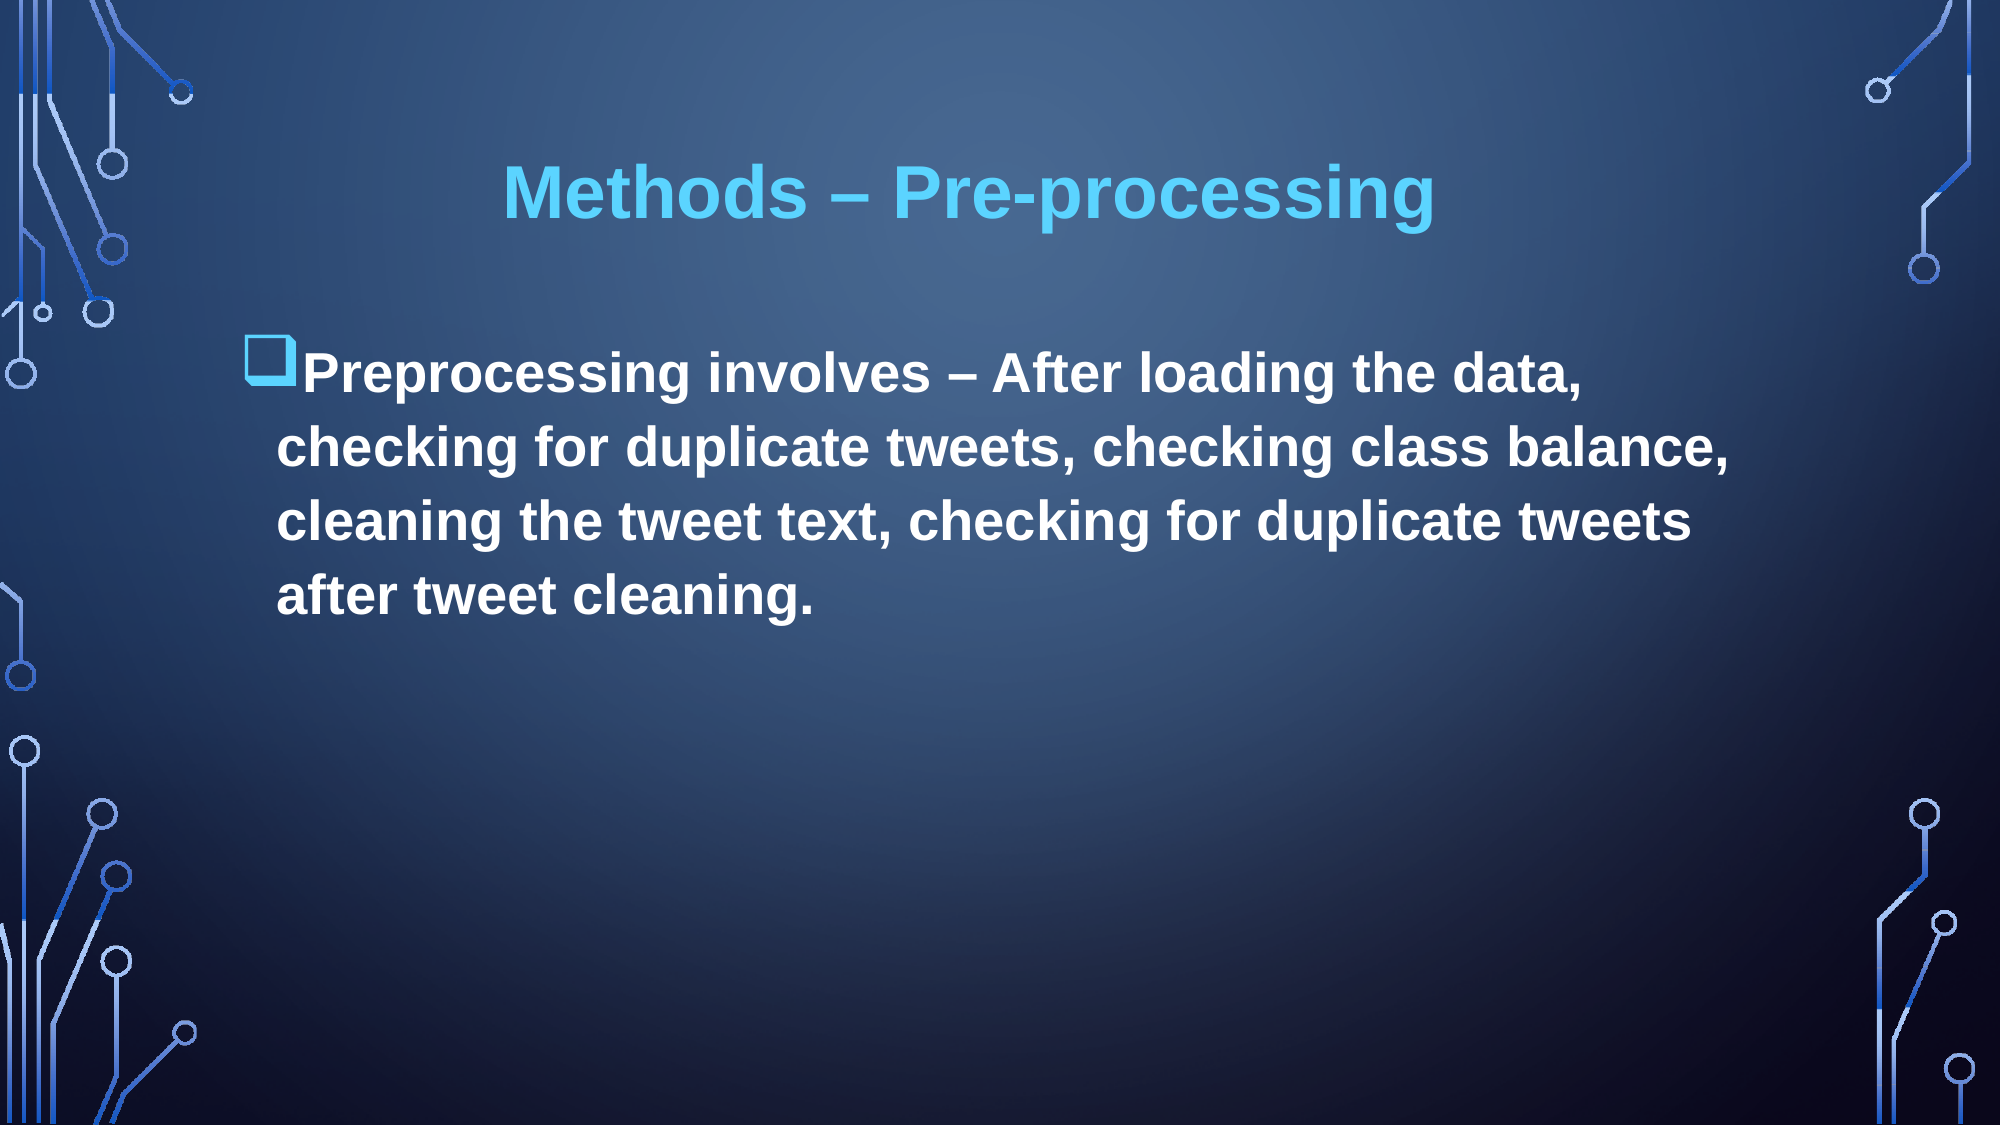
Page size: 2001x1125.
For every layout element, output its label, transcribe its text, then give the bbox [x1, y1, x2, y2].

text_box Preprocessing involves – After loading the data, checking for duplicate tweets, checking class balance, cleaning the tweet text, checking for duplicate tweets after tweet cleaning. [237, 326, 1822, 735]
title Methods – Pre-processing [500, 141, 1538, 326]
picture [0, 0, 2000, 1125]
